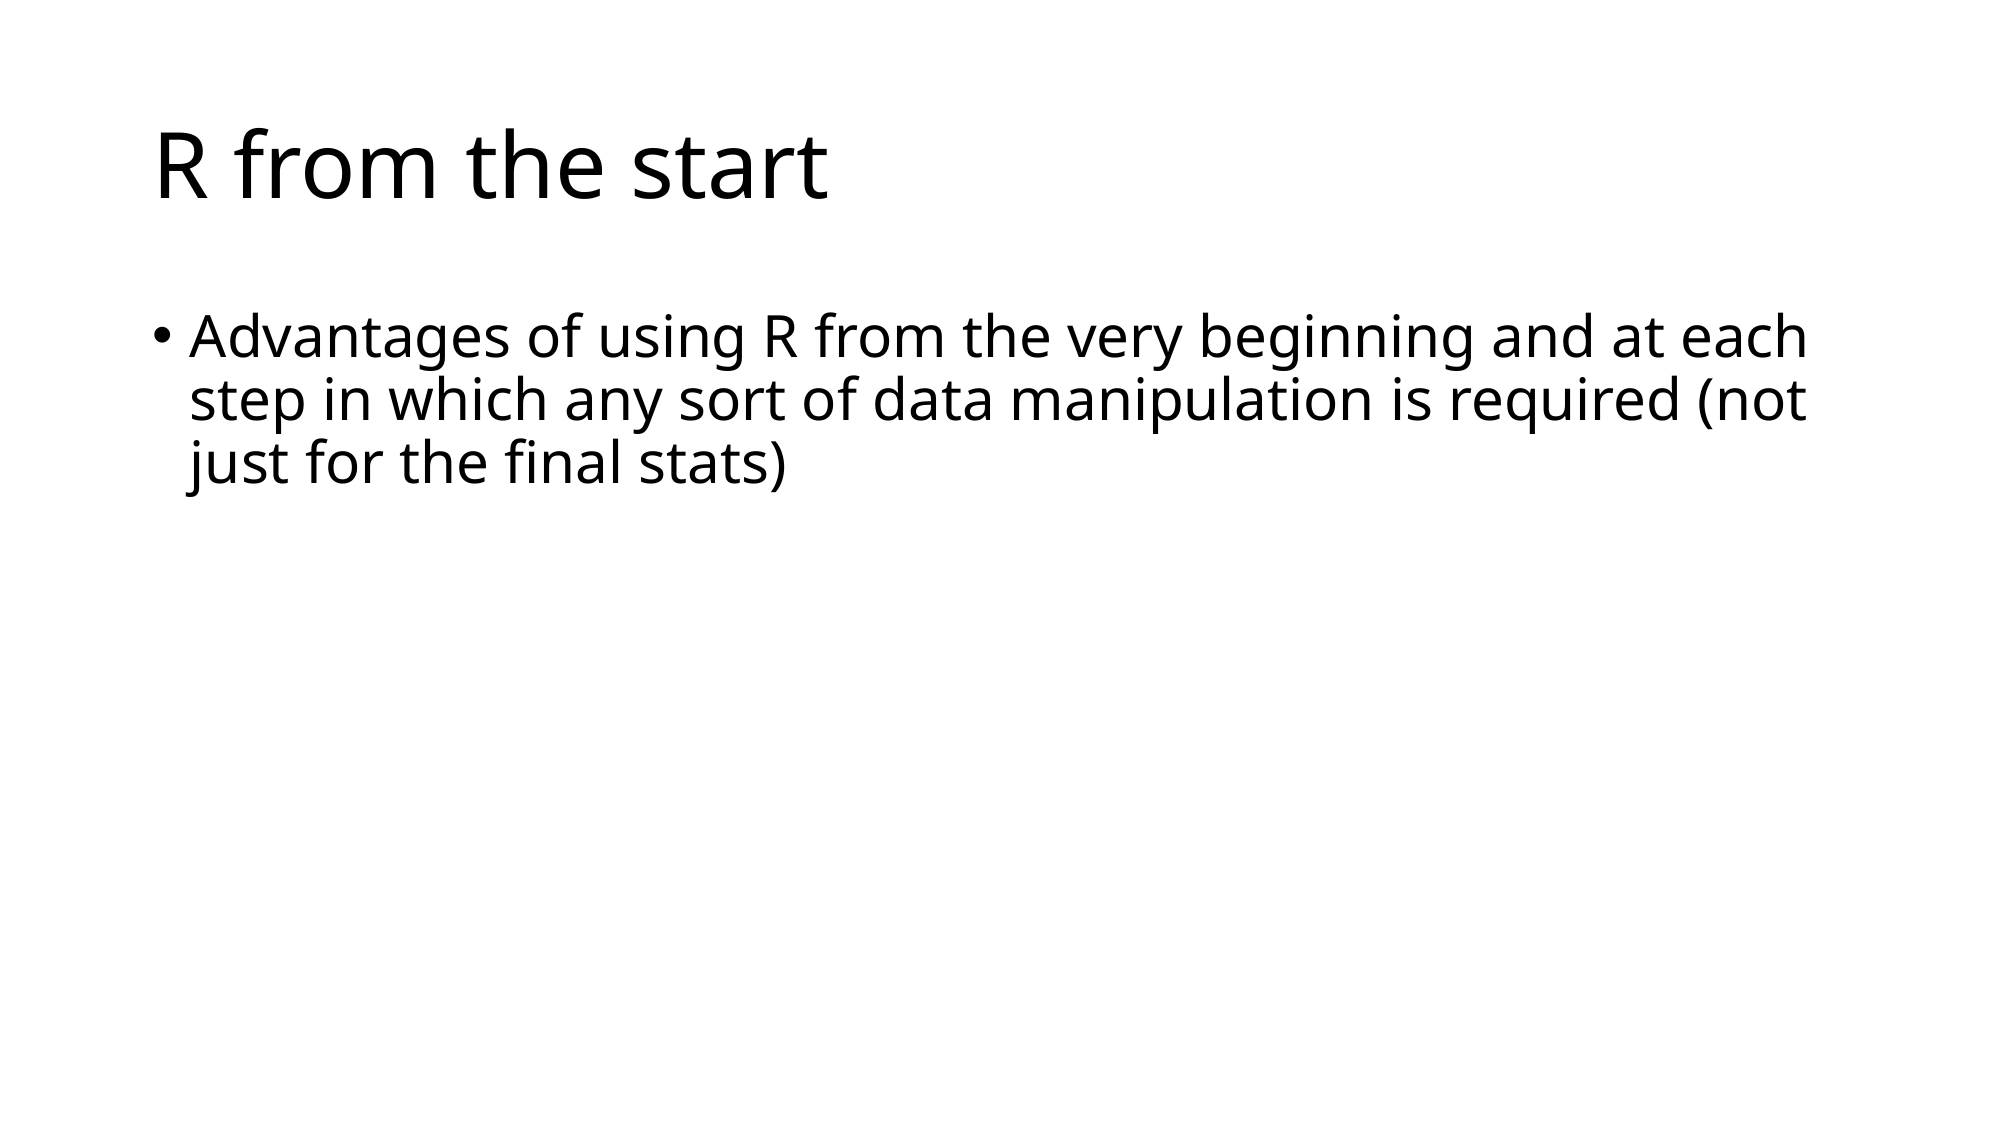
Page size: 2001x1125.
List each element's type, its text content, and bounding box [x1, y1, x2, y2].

list Advantages of using R from the very beginning and at each step in which any sort of data manipulation is required (not just for the final stats) [137, 299, 1863, 1014]
title R from the start [137, 59, 1863, 278]
